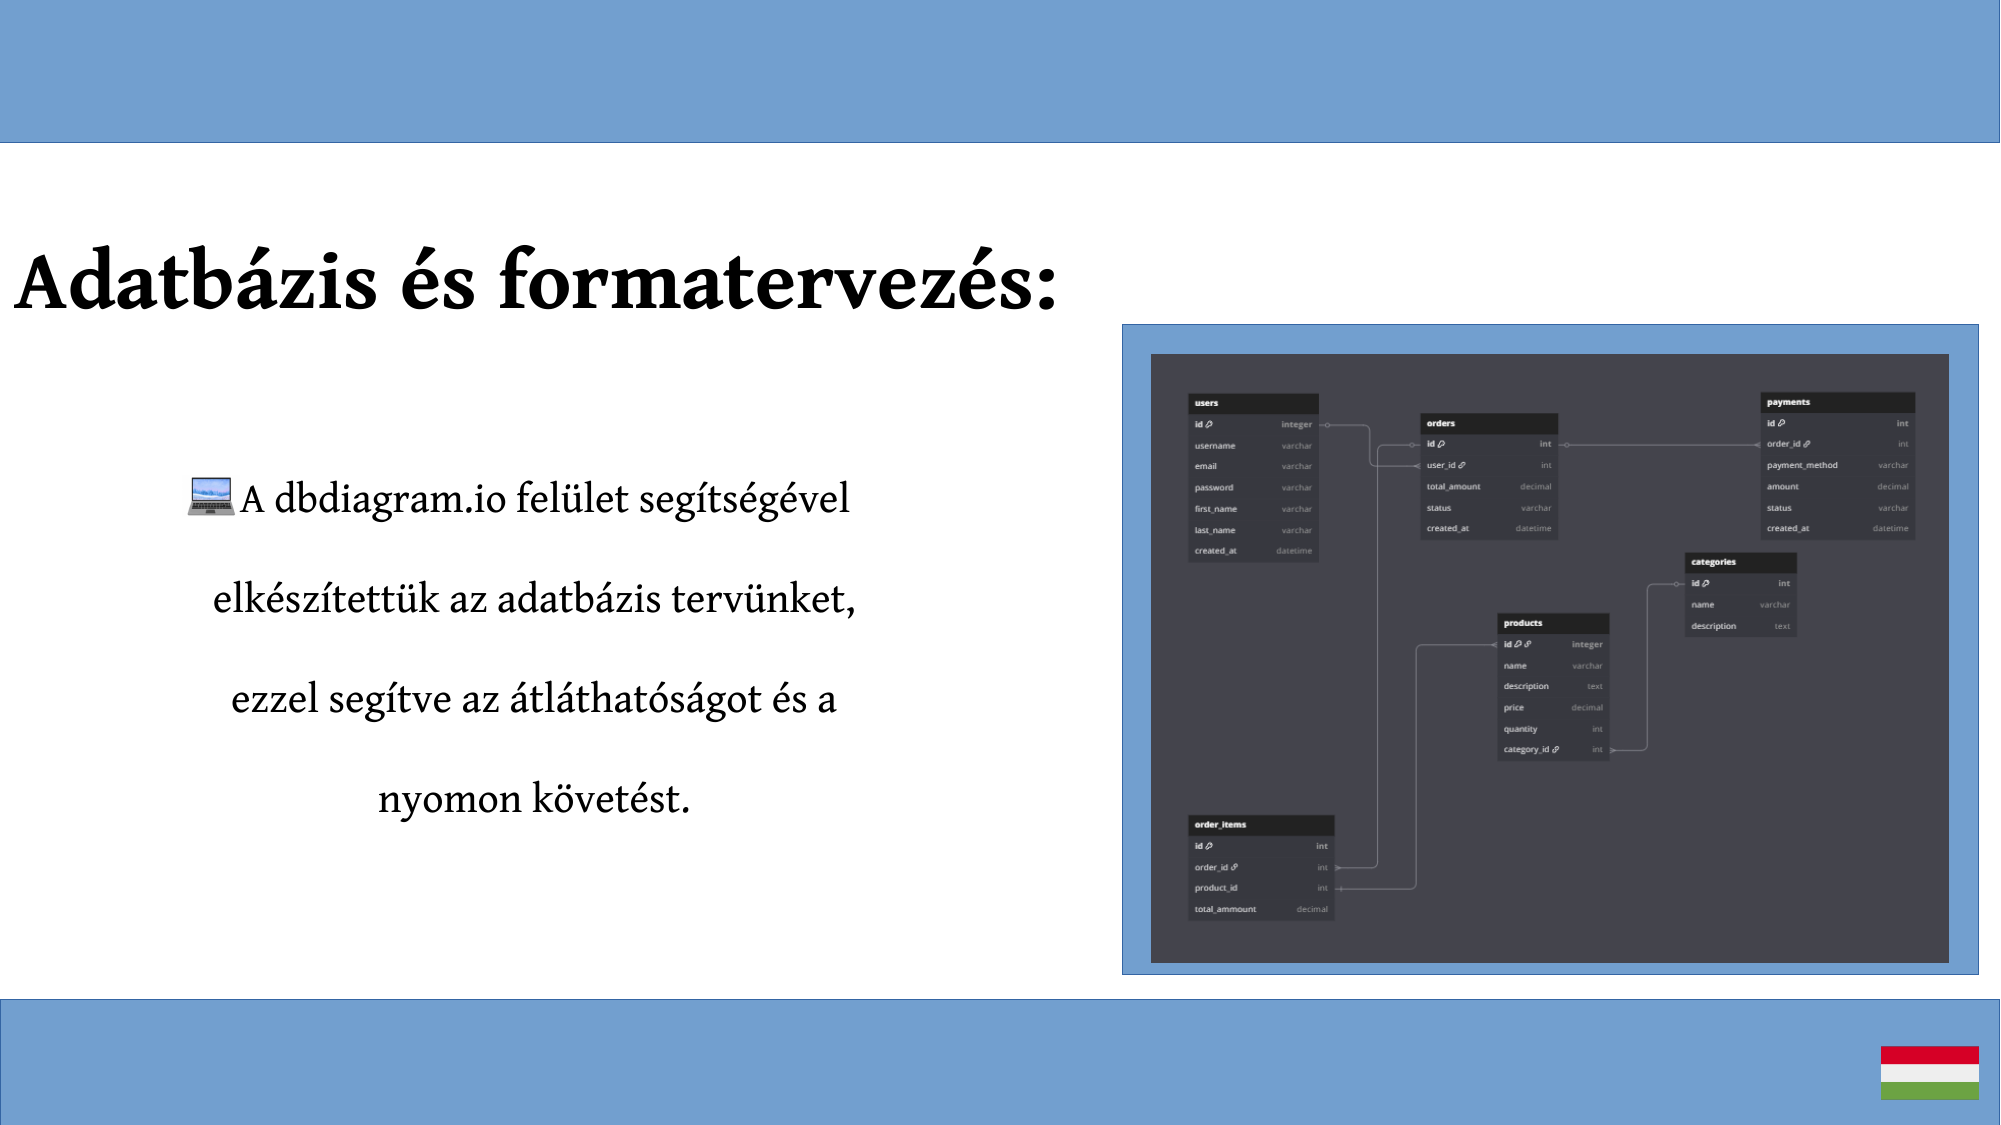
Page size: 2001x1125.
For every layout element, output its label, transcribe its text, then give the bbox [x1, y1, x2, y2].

text_box A dbdiagram.io felület segítségével elkészítettük az adatbázis tervünket, ezzel segítve az átláthatóságot és a nyomon követést. [118, 413, 916, 886]
picture [182, 475, 240, 517]
picture [1881, 1033, 1979, 1113]
picture [1151, 354, 1949, 963]
text_box [1122, 324, 1979, 975]
text_box Adatbázis és formatervezés: [0, 118, 1181, 384]
